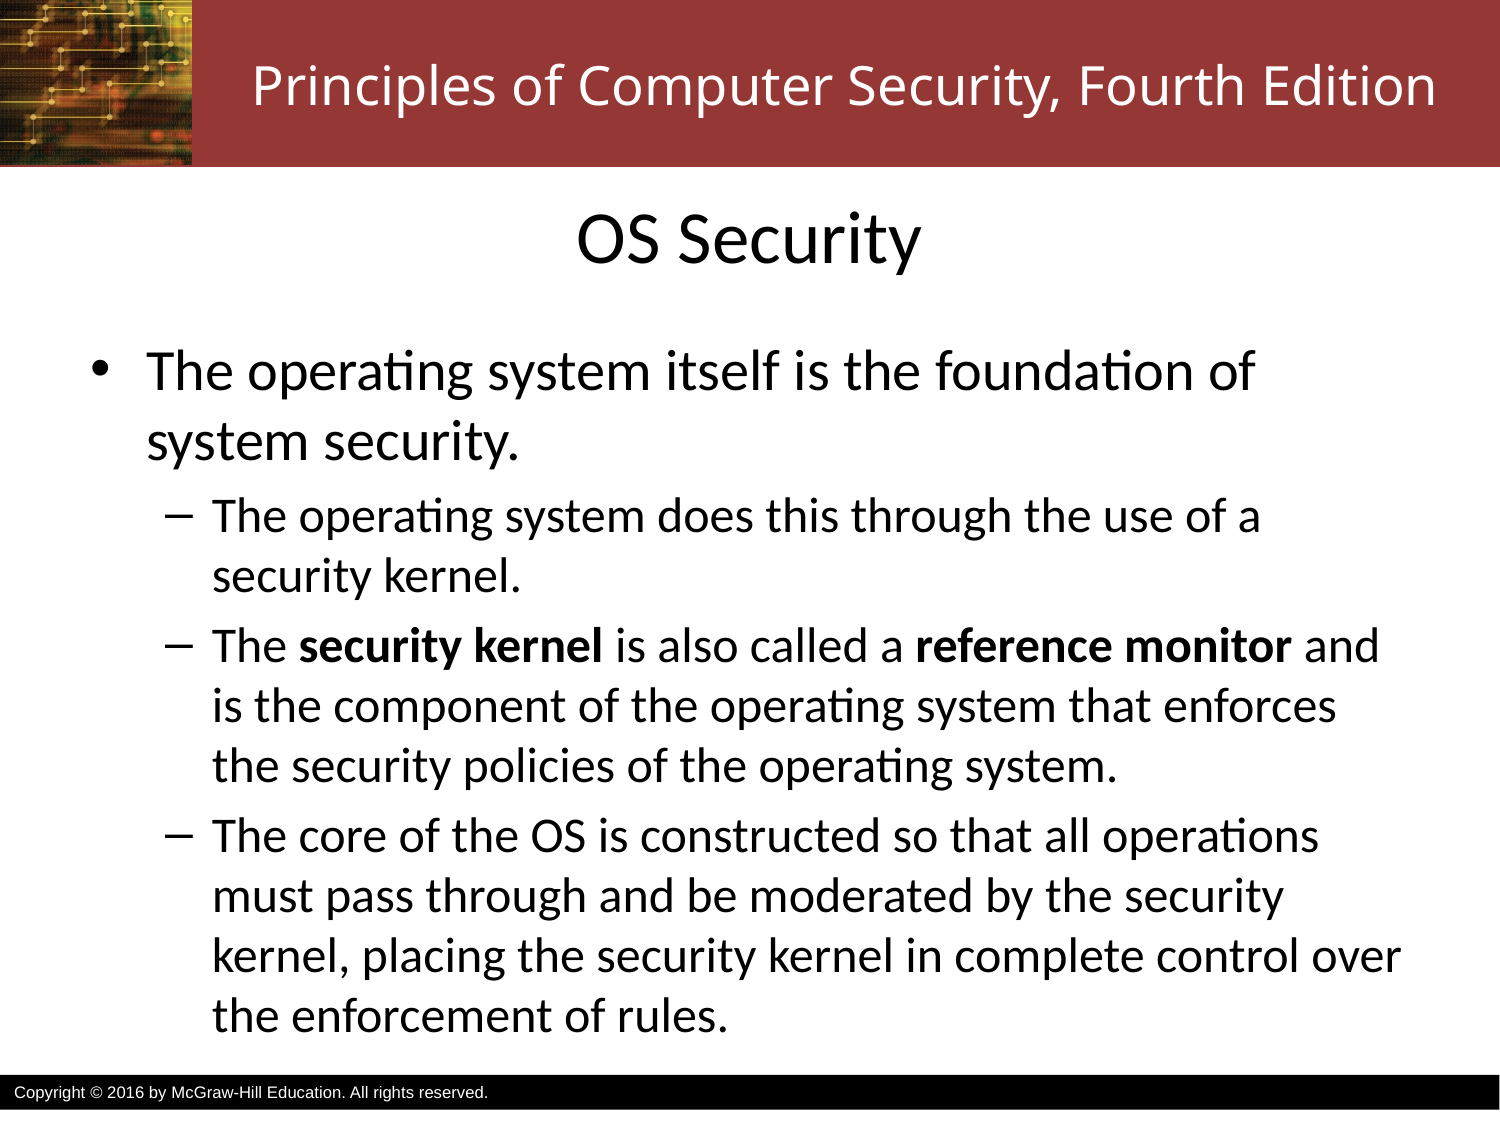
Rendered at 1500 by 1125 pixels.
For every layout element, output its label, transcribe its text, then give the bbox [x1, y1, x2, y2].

title OS Security [75, 181, 1425, 324]
picture [0, 0, 192, 165]
list The operating system itself is the foundation of system security. The operating system does this through the use of a security kernel. The security kernel is also called a reference monitor and is the component of the operating system that enforces the security policies of the operating system. The core of the OS is constructed so that all operations must pass through and be moderated by the security kernel, placing the security kernel in complete control over the enforcement of rules. [75, 324, 1425, 1005]
